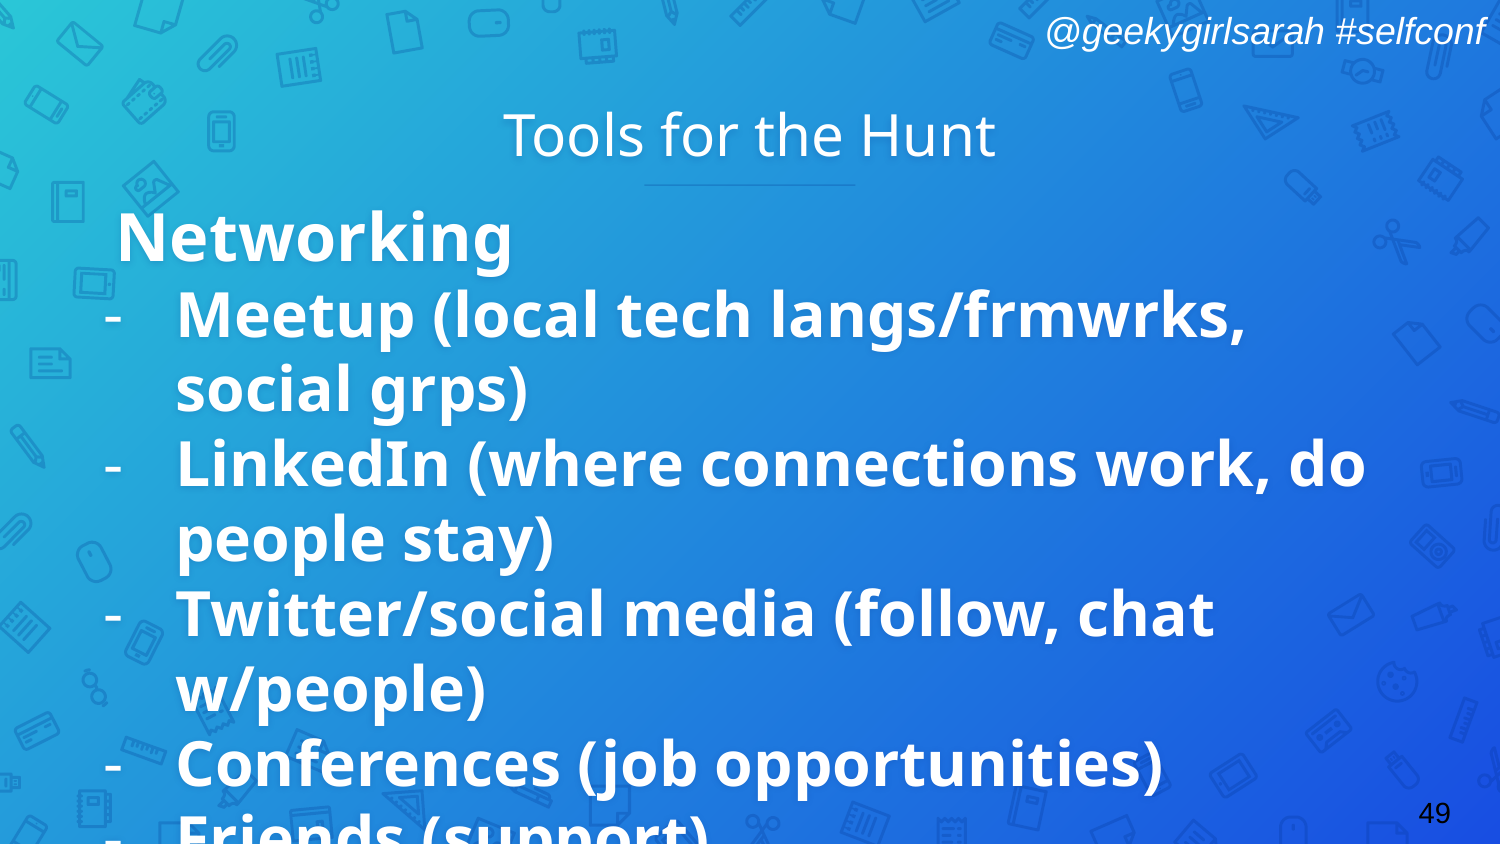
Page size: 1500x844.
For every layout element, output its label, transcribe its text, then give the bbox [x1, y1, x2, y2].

title Tools for the Hunt [61, 61, 1439, 184]
slide_number 49 [1403, 779, 1494, 844]
list Networking Meetup (local tech langs/frmwrks, social grps) LinkedIn (where connections work, do people stay) Twitter/social media (follow, chat w/people) Conferences (job opportunities) Friends (support) [88, 179, 1439, 722]
